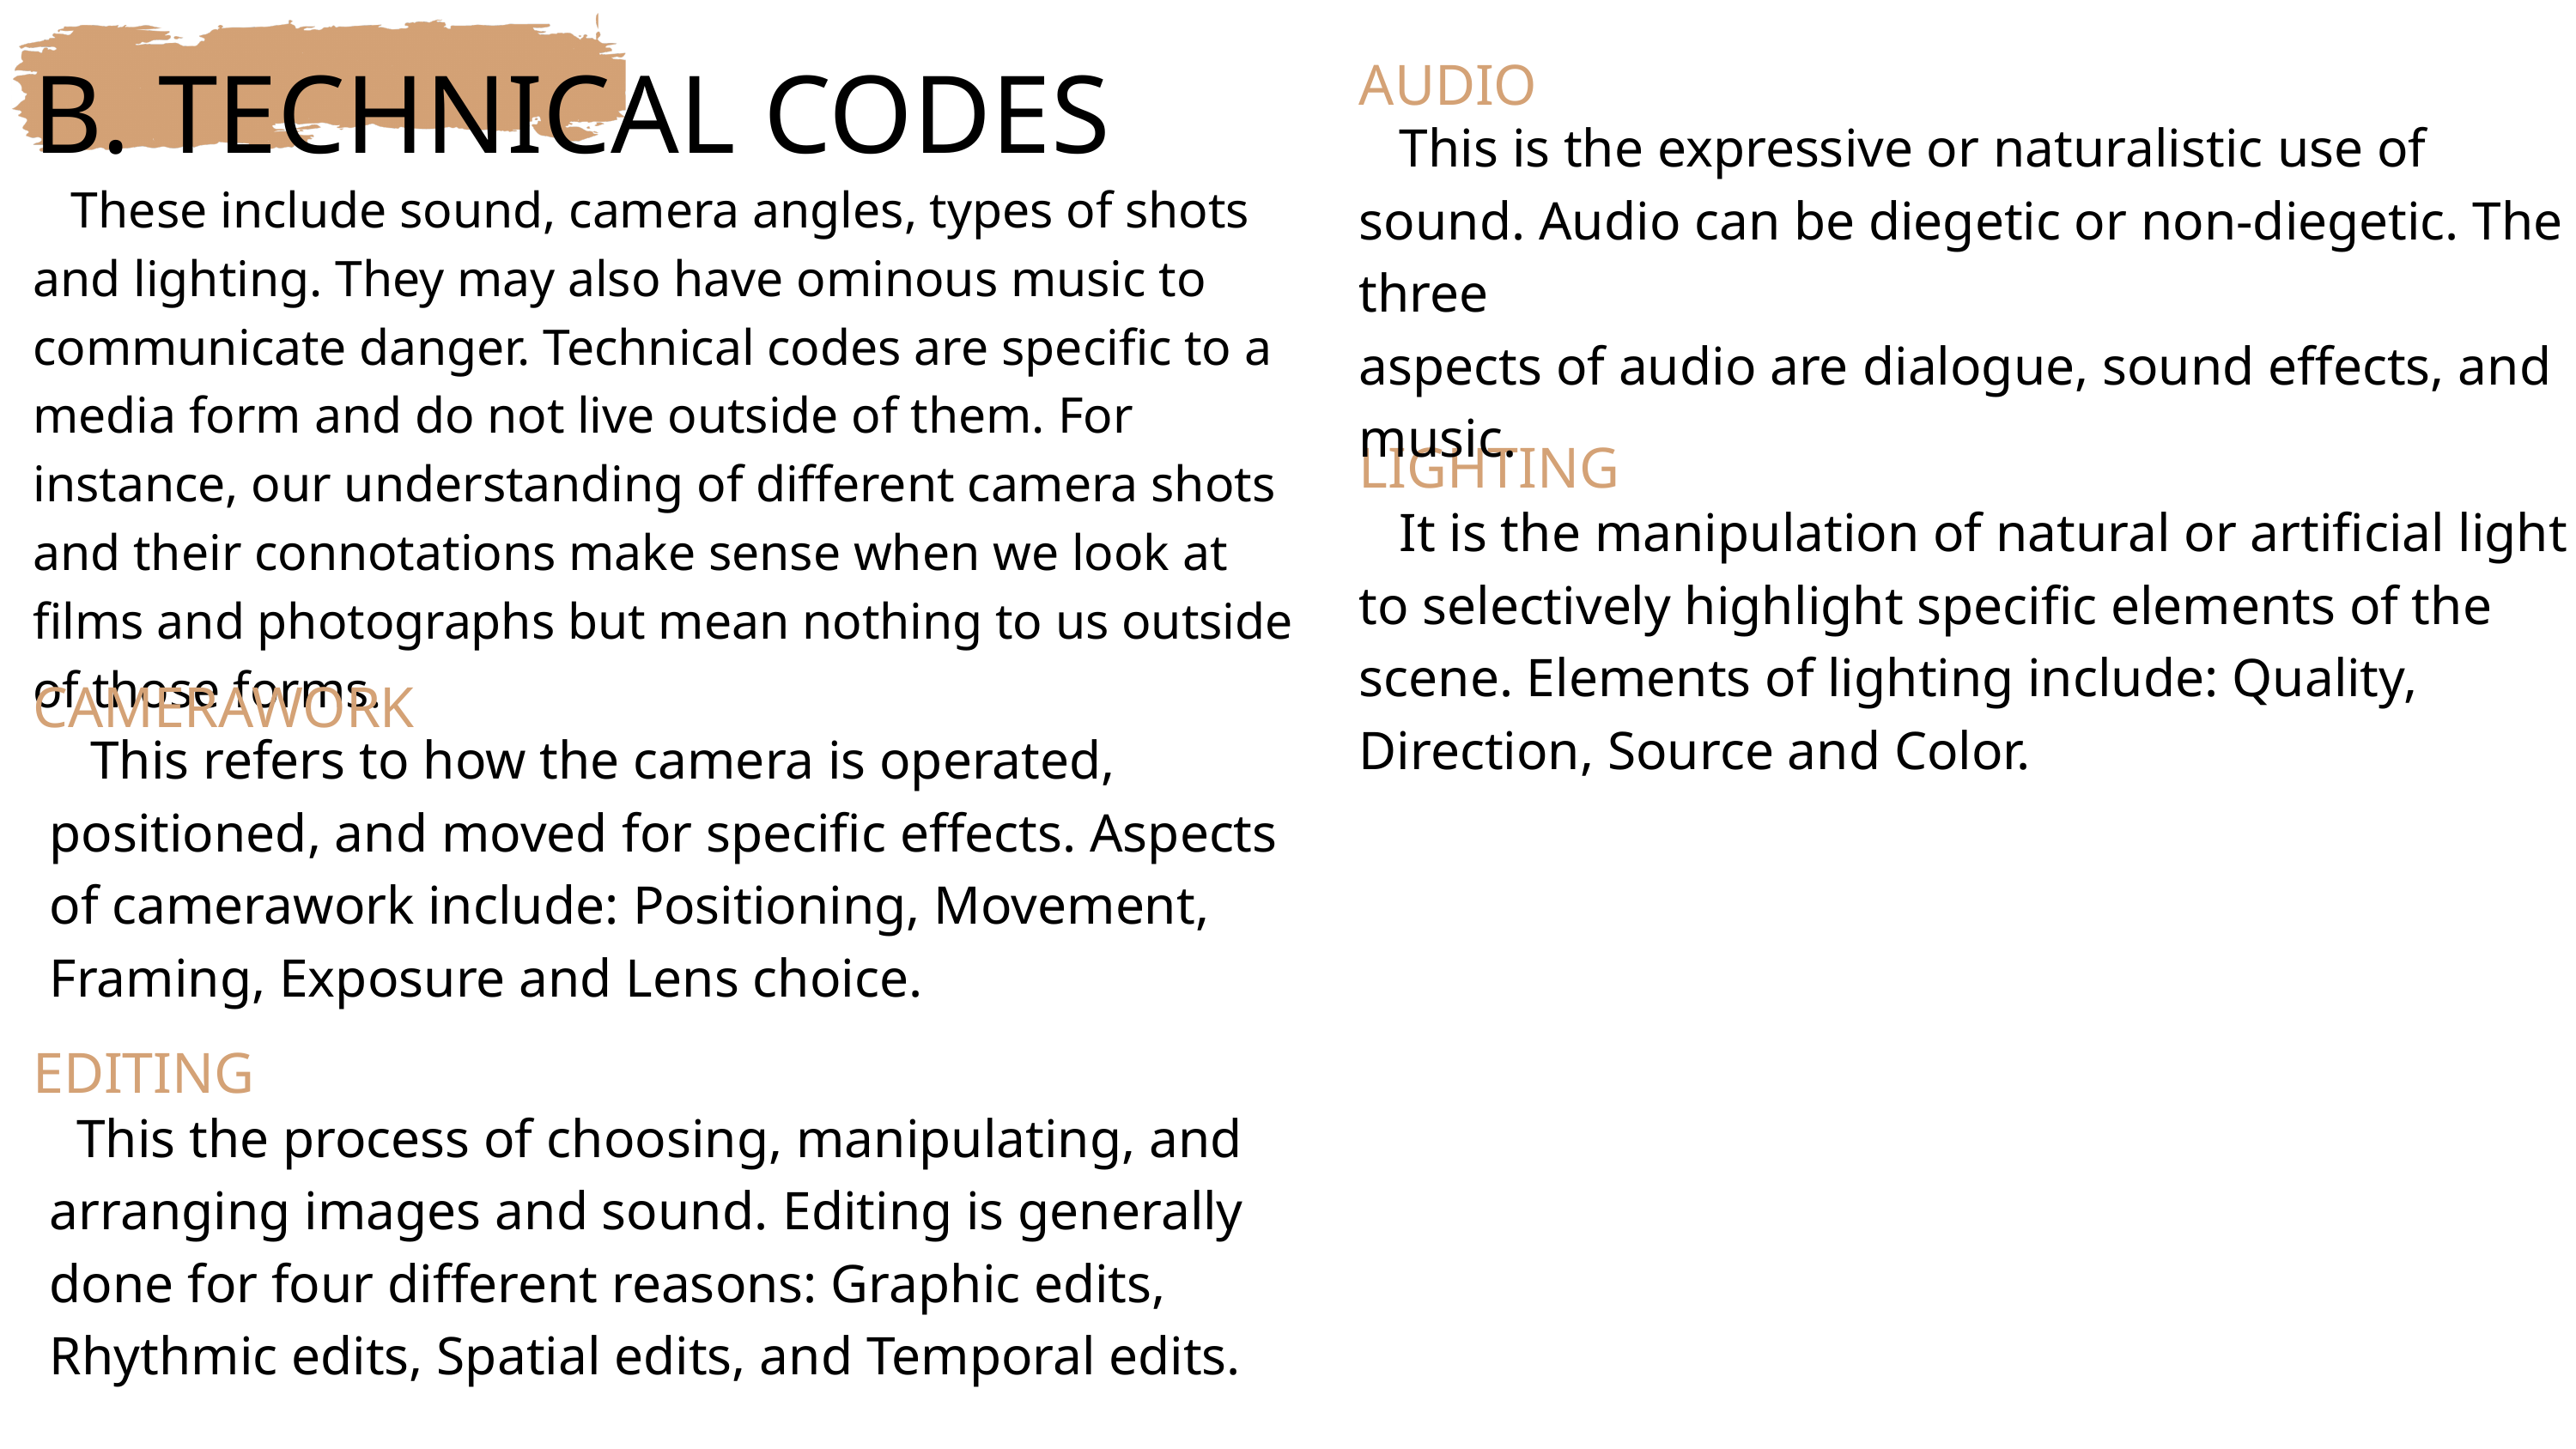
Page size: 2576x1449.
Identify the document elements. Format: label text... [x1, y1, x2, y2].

text_box These include sound, camera angles, types of shots and lighting. They may also have ominous music to communicate danger. Technical codes are specific to a media form and do not live outside of them. For instance, our understanding of different camera shots and their connotations make sense when we look at films and photographs but mean nothing to us outside of those forms. [33, 168, 1321, 717]
text_box AUDIO [1358, 39, 1844, 105]
text_box CAMERAWORK [33, 660, 511, 739]
text_box It is the manipulation of natural or artificial light to selectively highlight specific elements of the scene. Elements of lighting include: Quality, Direction, Source and Color. [1358, 489, 2576, 925]
text_box This is the expressive or naturalistic use of sound. Audio can be diegetic or non-diegetic. The three aspects of audio are dialogue, sound effects, and music. [1358, 105, 2576, 468]
text_box This the process of choosing, manipulating, and arranging images and sound. Editing is generally done for four different reasons: Graphic edits, Rhythmic edits, Spatial edits, and Temporal edits. [49, 1094, 1321, 1449]
text_box EDITING [33, 1027, 511, 1105]
text_box [11, 13, 626, 152]
text_box This refers to how the camera is operated, positioned, and moved for specific effects. Aspects of camerawork include: Positioning, Movement, Framing, Exposure and Lens choice. [49, 717, 1321, 1008]
text_box B. TECHNICAL CODES [33, 54, 1218, 168]
text_box LIGHTING [1358, 468, 1837, 489]
